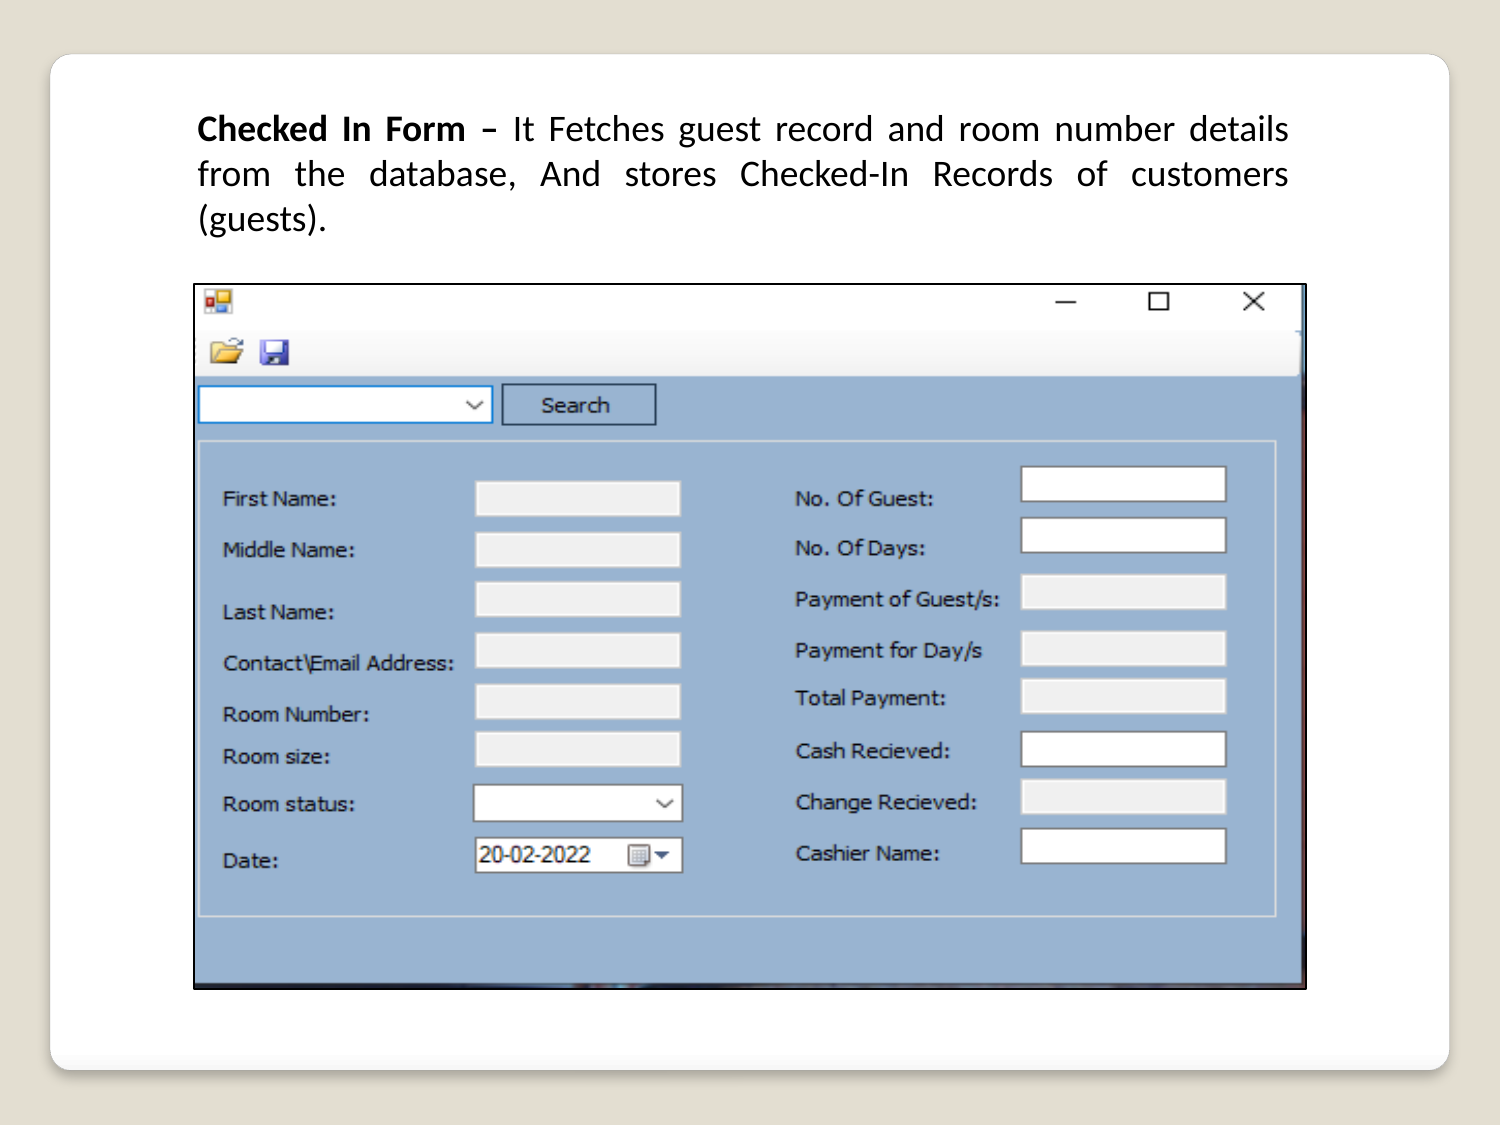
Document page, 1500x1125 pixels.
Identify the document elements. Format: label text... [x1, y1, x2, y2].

text_box Checked In Form – It Fetches guest record and room number details from the database, And stores Checked-In Records of customers (guests). [112, 79, 1306, 284]
picture [194, 284, 1306, 988]
